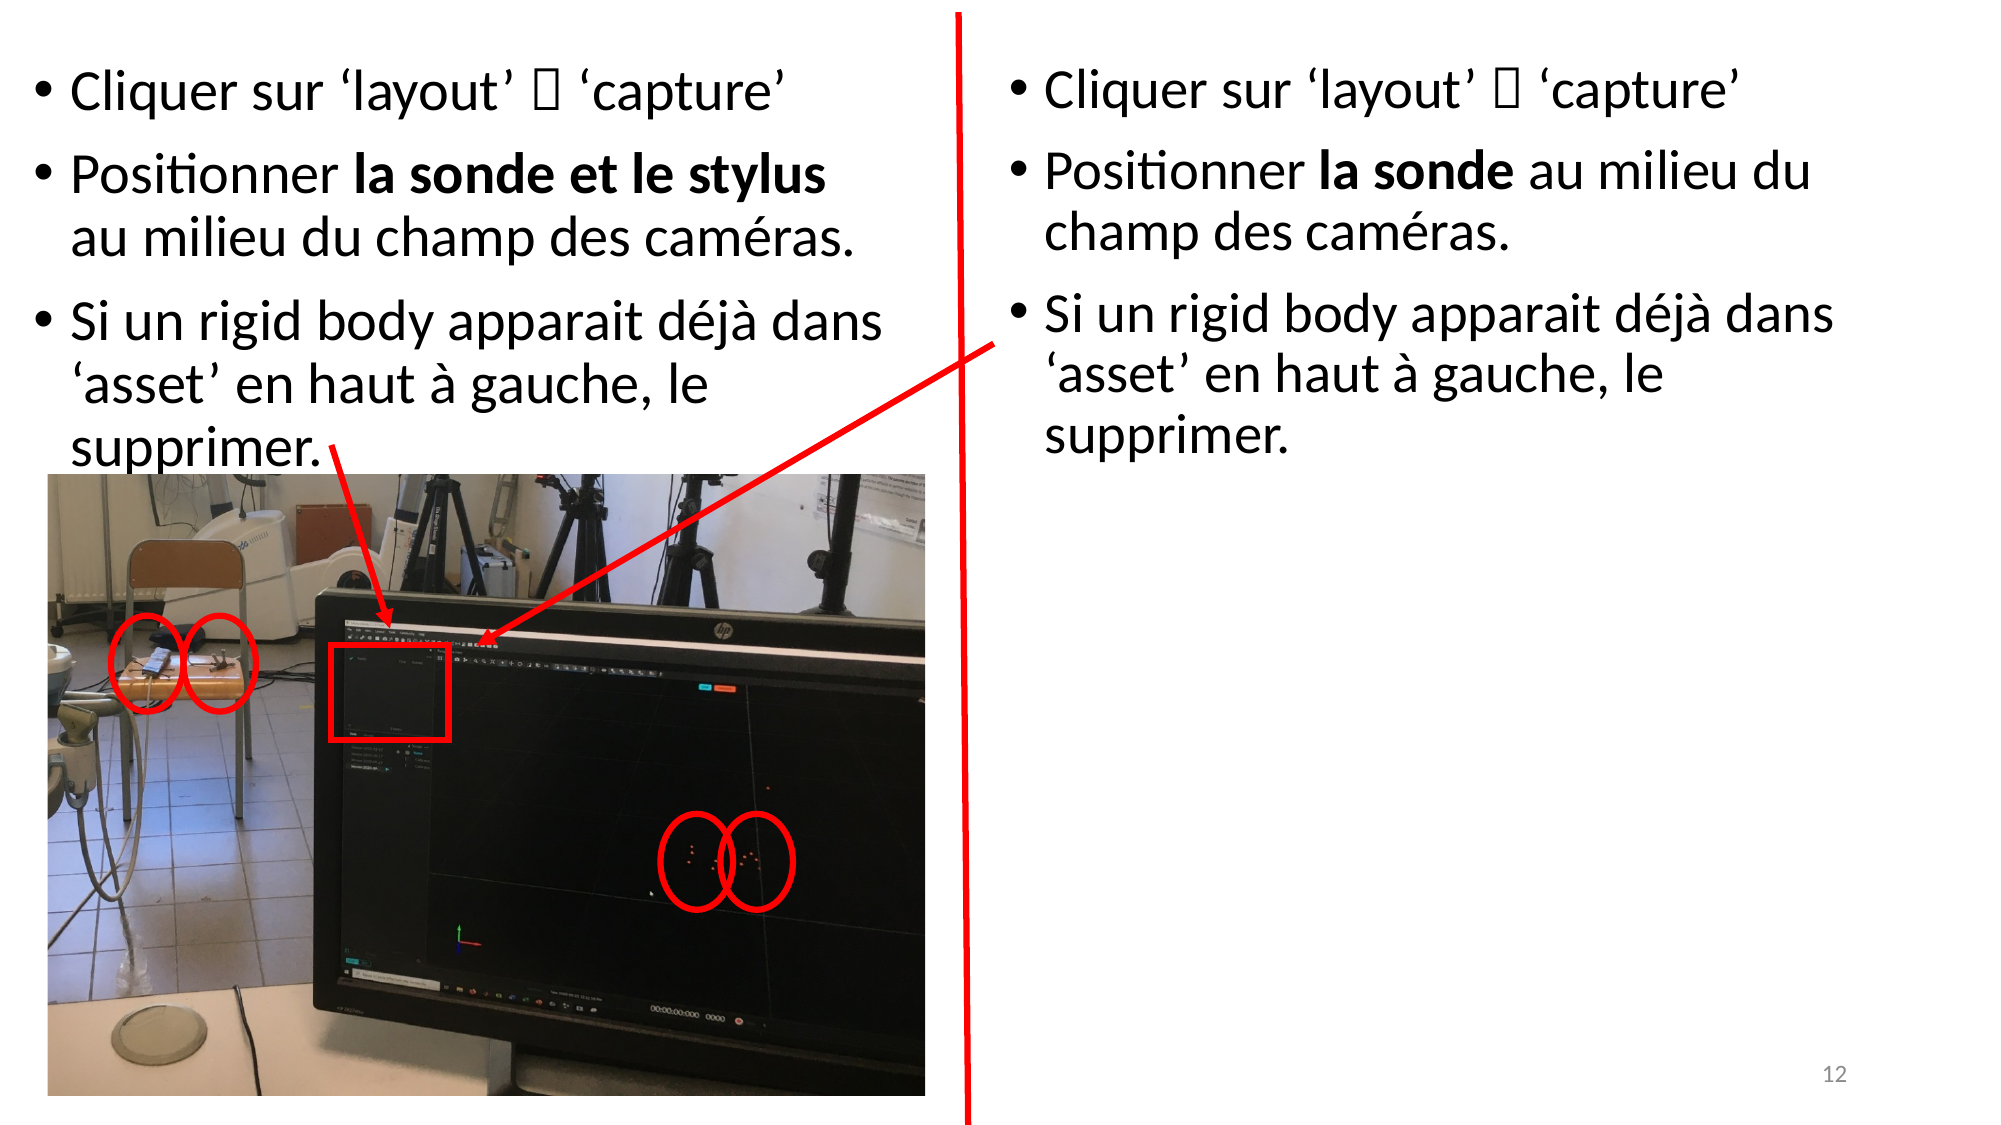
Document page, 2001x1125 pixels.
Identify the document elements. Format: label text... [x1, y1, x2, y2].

list Cliquer sur ‘layout’  ‘capture’ Positionner la sonde et le stylus au milieu du champ des caméras. Si un rigid body apparait déjà dans ‘asset’ en haut à gauche, le supprimer. [18, 52, 913, 1125]
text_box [958, 646, 969, 1125]
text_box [476, 343, 994, 646]
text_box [331, 445, 390, 629]
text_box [958, 12, 969, 343]
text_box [47, 474, 926, 1096]
text_box Cliquer sur ‘layout’  ‘capture’ Positionner la sonde au milieu du champ des caméras. Si un rigid body apparait déjà dans ‘asset’ en haut à gauche, le supprimer. [993, 52, 1888, 475]
slide_number 12 [1412, 1042, 1863, 1103]
